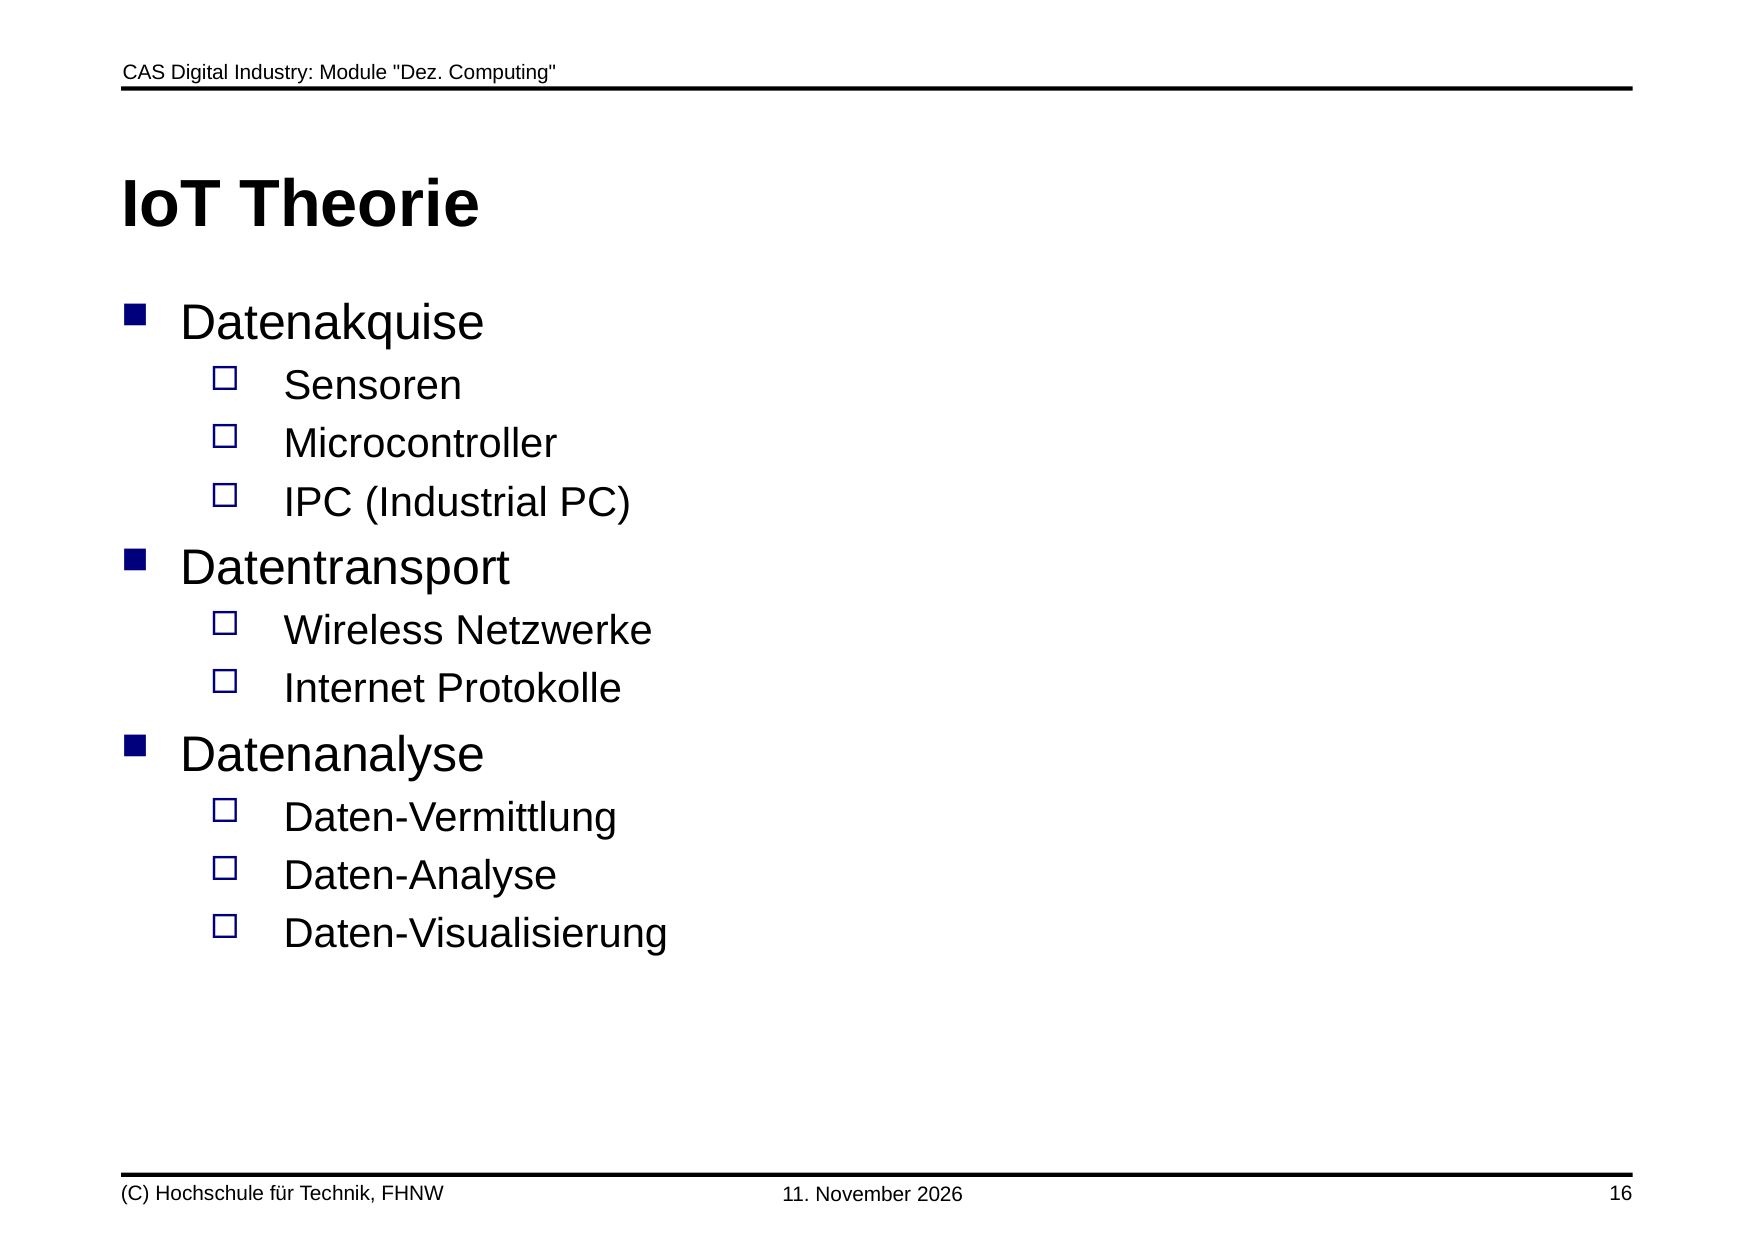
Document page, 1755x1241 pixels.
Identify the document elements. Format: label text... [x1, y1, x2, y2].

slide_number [782, 1170, 1374, 1207]
slide_number 16 [1490, 1174, 1633, 1205]
title IoT Theorie [120, 159, 1633, 237]
list Datenakquise Sensoren Microcontroller IPC (Industrial PC) Datentransport Wireless Netzwerke Internet Protokolle Datenanalyse Daten-Vermittlung Daten-Analyse Daten-Visualisierung [120, 289, 1633, 1093]
footer (C) Hochschule für Technik, FHNW [120, 1169, 724, 1205]
